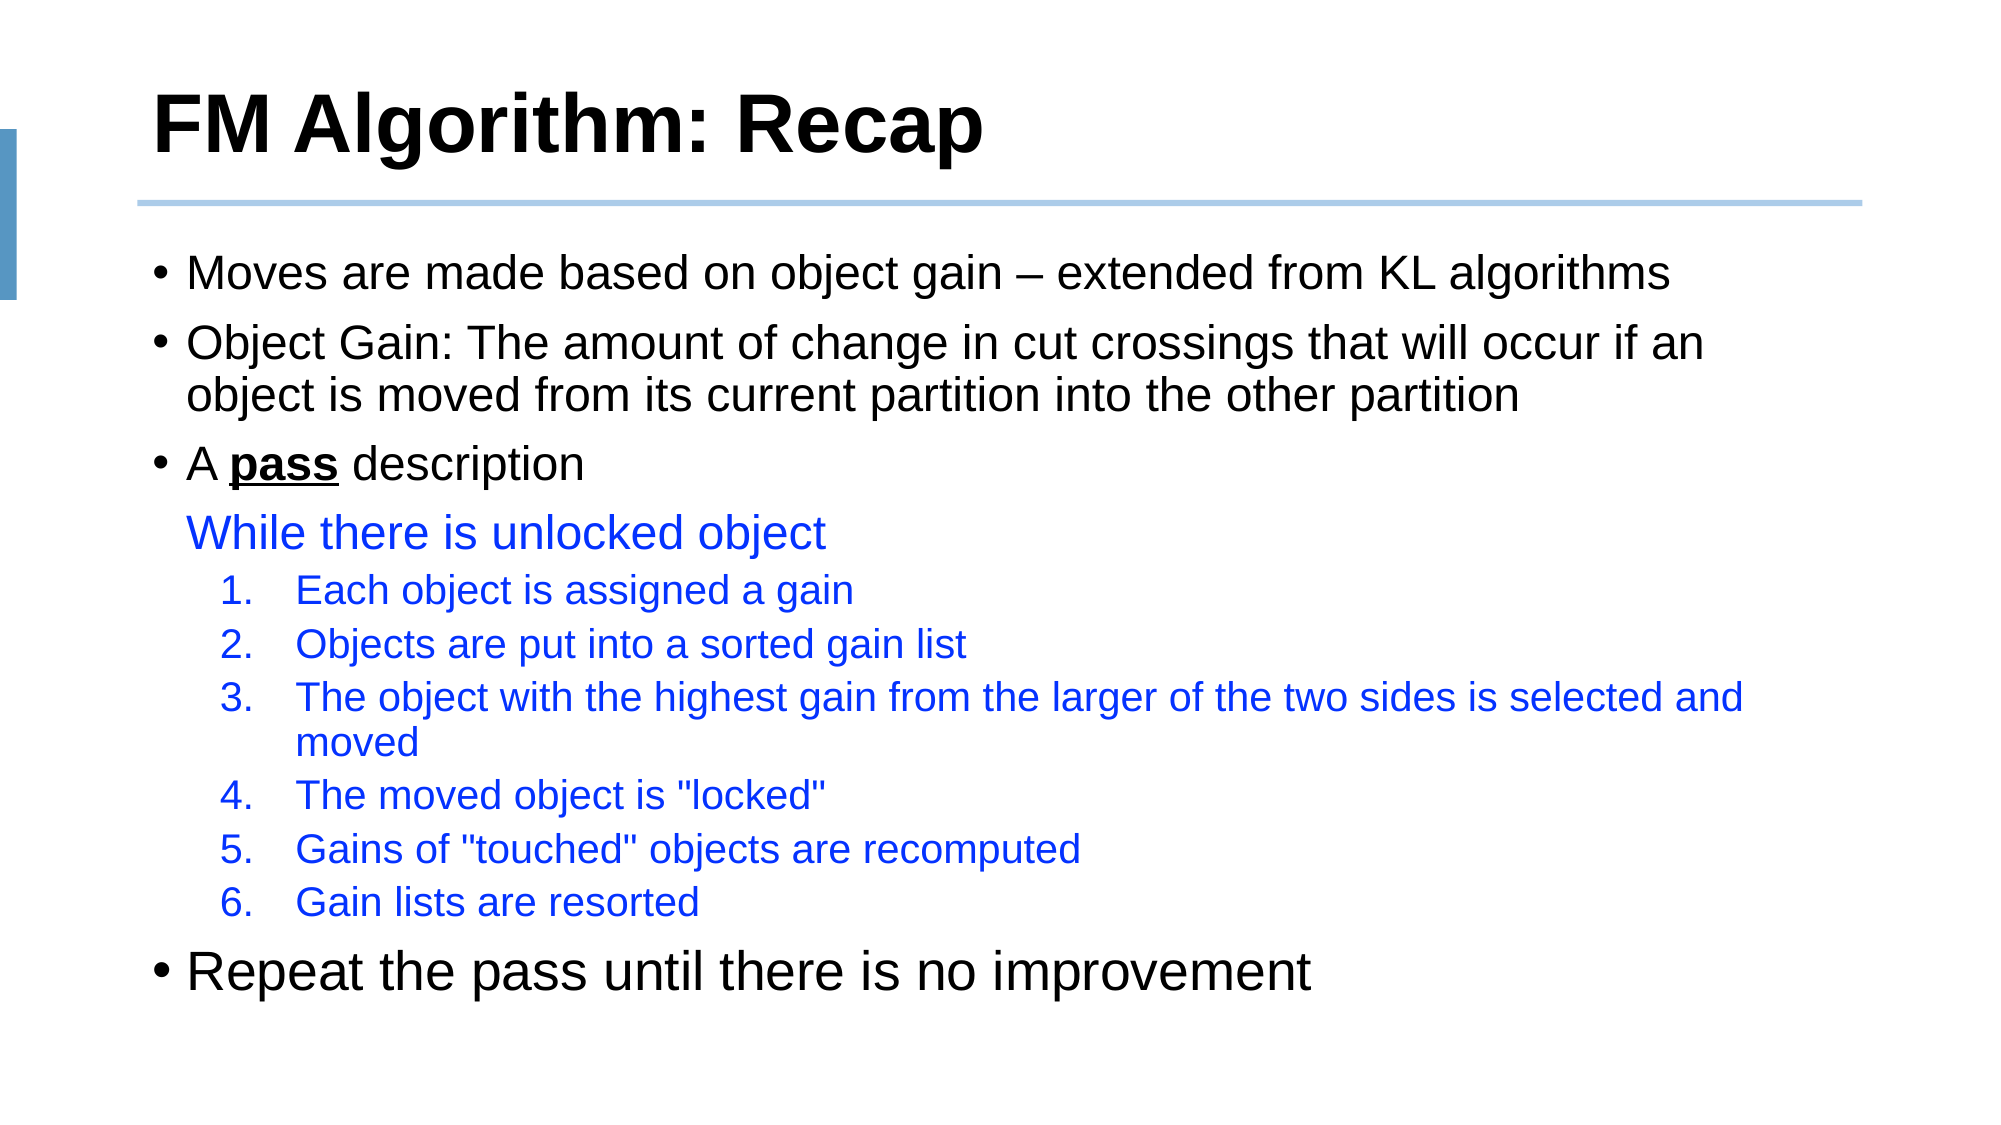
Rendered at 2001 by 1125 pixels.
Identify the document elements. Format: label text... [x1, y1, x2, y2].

title FM Algorithm: Recap [137, 42, 1863, 208]
list Moves are made based on object gain – extended from KL algorithms Object Gain: The amount of change in cut crossings that will occur if an object is moved from its current partition into the other partition A pass description While there is unlocked object Each object is assigned a gain Objects are put into a sorted gain list The object with the highest gain from the larger of the two sides is selected and moved The moved object is "locked" Gains of "touched" objects are recomputed Gain lists are resorted Repeat the pass until there is no improvement [137, 240, 1863, 1014]
